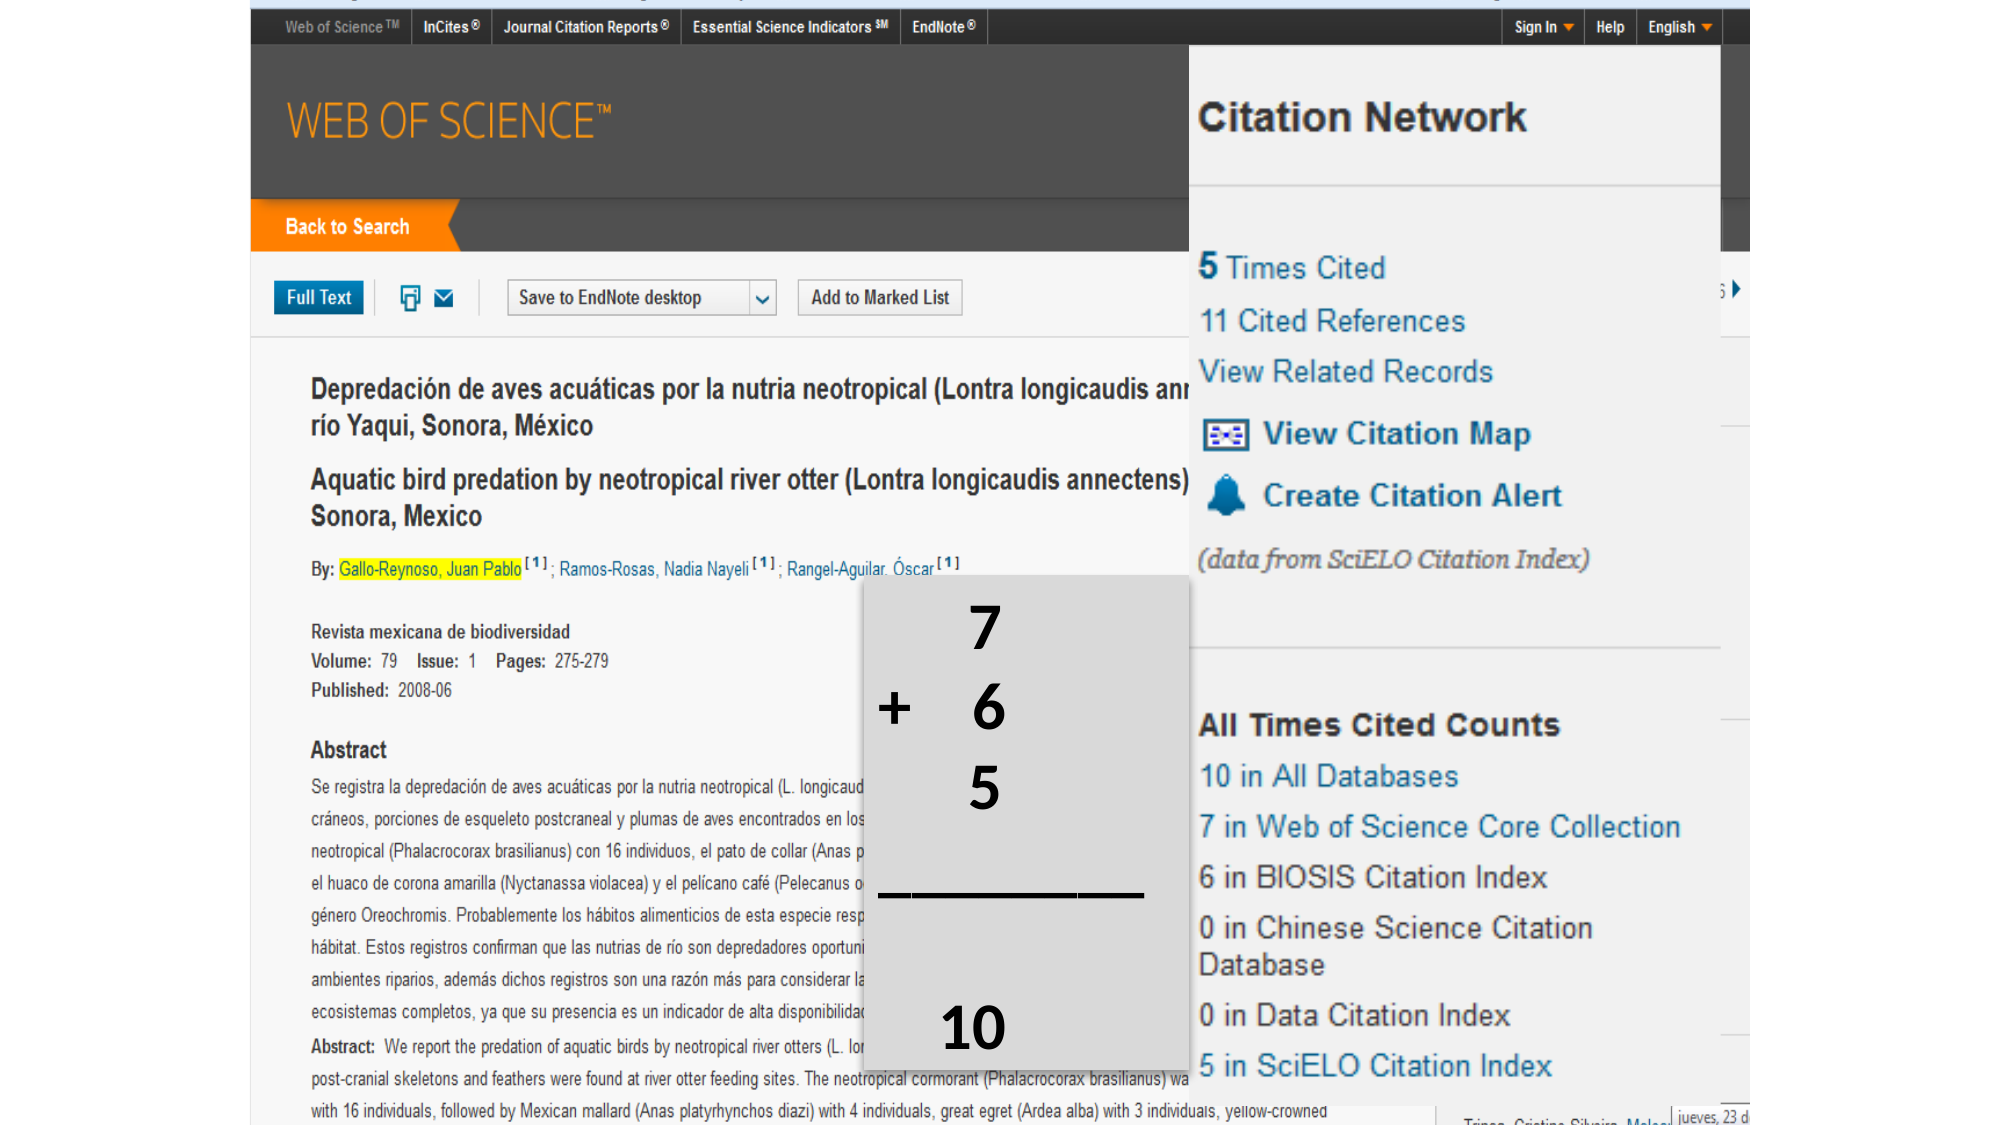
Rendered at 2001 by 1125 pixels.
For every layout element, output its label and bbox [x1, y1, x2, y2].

picture [249, 0, 1750, 1125]
